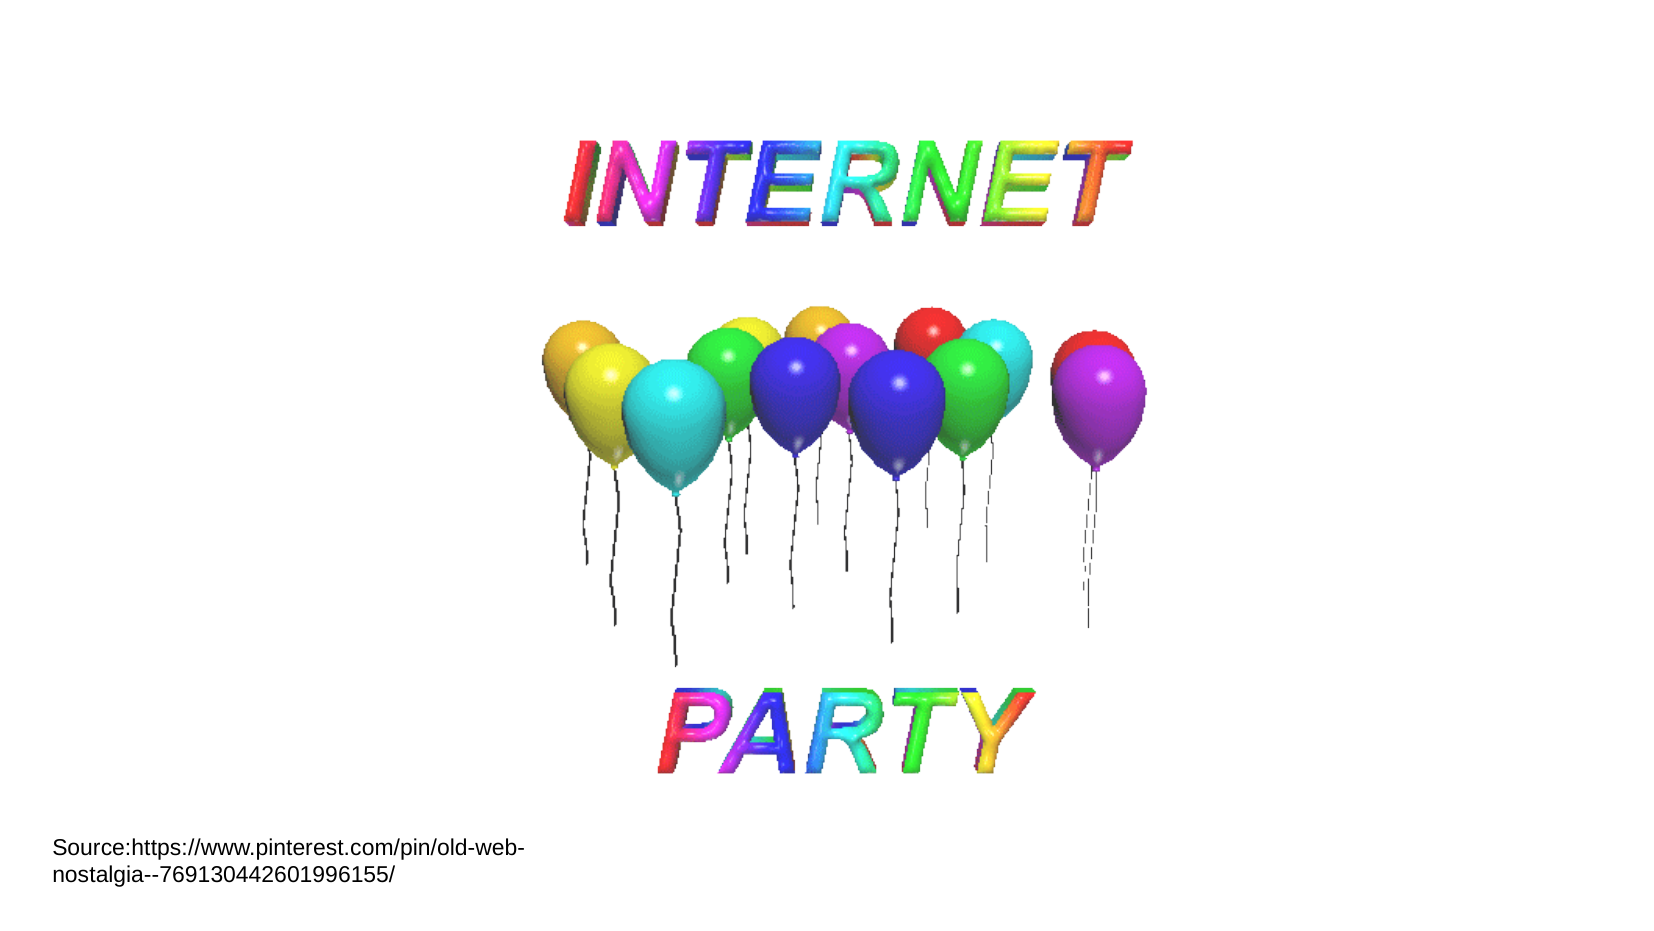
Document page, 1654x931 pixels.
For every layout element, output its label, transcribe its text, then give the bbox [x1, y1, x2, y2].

text_box Source:https://www.pinterest.com/pin/old-web-nostalgia--769130442601996155/ [37, 824, 600, 891]
picture [442, 78, 1224, 860]
